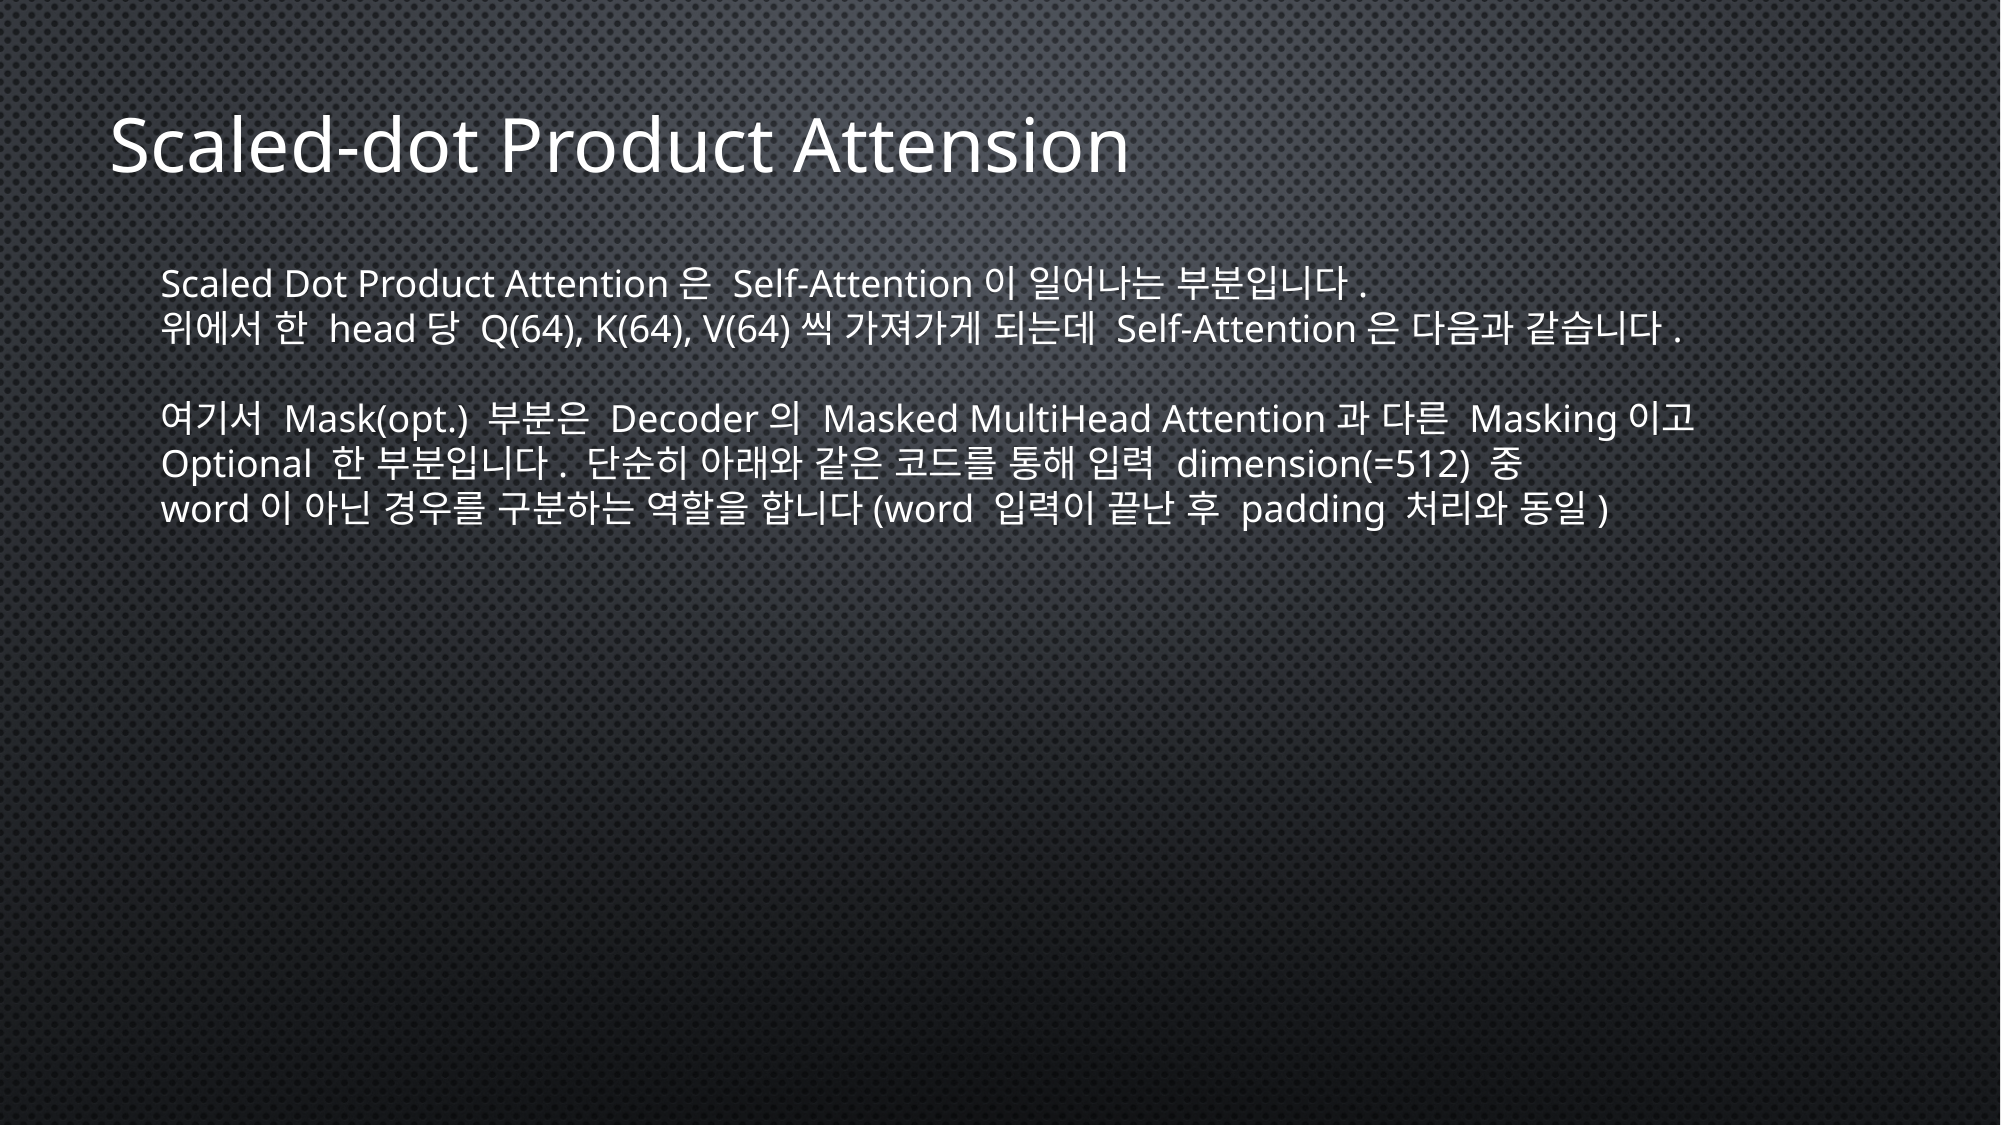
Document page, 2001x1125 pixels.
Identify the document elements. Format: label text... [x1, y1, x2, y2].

text_box Scaled Dot Product Attention은 Self-Attention이 일어나는 부분입니다. 위에서 한 head당 Q(64), K(64), V(64)씩 가져가게 되는데 Self-Attention은 다음과 같습니다. 여기서 Mask(opt.) 부분은 Decoder의 Masked MultiHead Attention과 다른 Masking이고 Optional 한 부분입니다. 단순히 아래와 같은 코드를 통해 입력 dimension(=512) 중 word이 아닌 경우를 구분하는 역할을 합니다(word 입력이 끝난 후 padding 처리와 동일) [145, 252, 1722, 583]
text_box Scaled-dot Product Attension [94, 90, 1147, 196]
